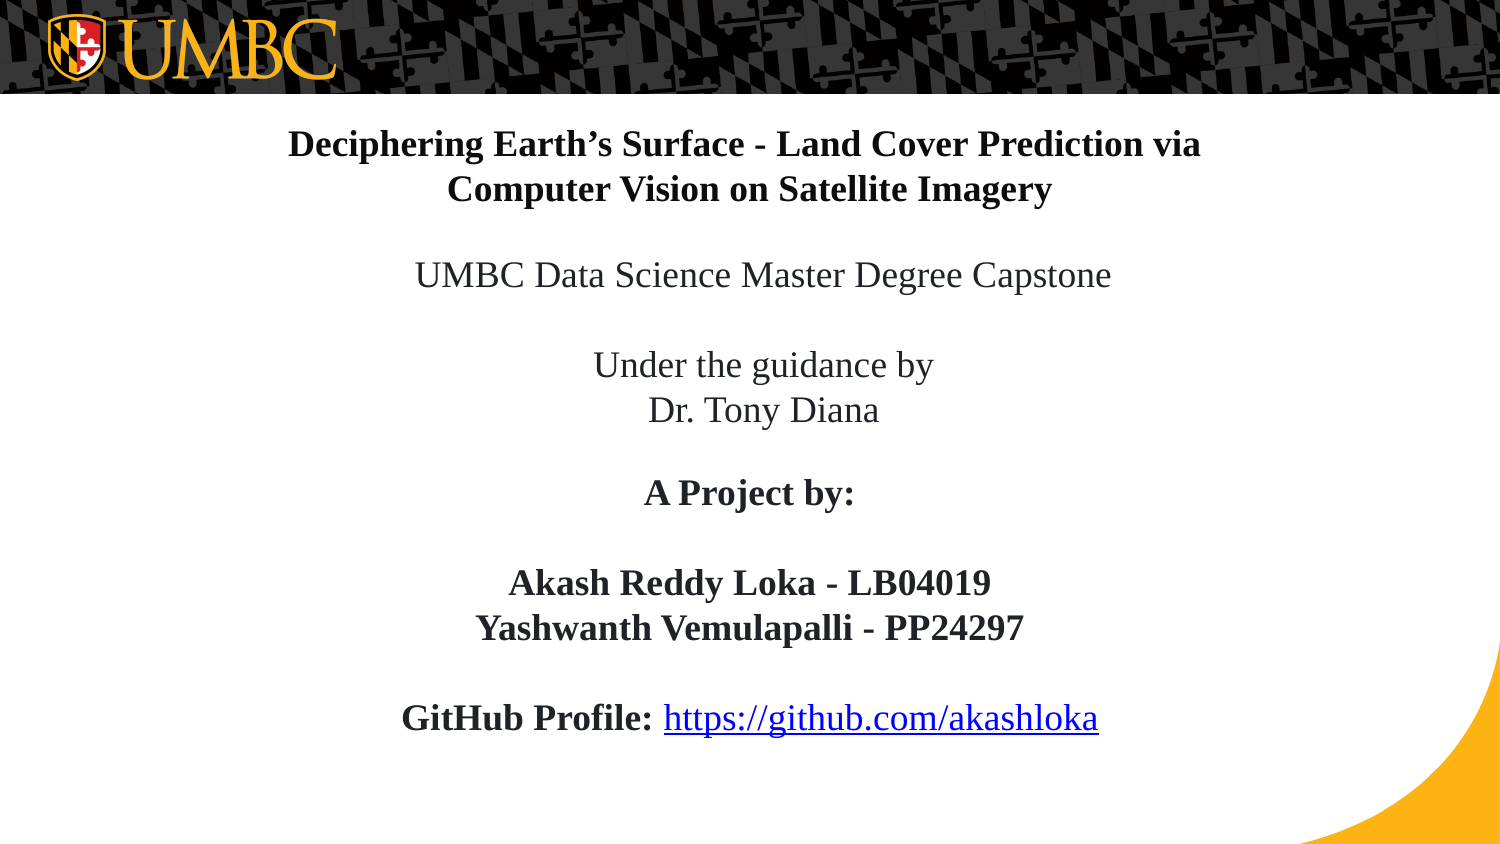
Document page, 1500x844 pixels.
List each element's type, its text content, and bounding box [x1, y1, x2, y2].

text_box Deciphering Earth’s Surface - Land Cover Prediction via Computer Vision on Satellite Imagery [0, 111, 1500, 357]
text_box UMBC Data Science Master Degree Capstone Under the guidance by Dr. Tony Diana [177, 242, 1351, 460]
text_box A Project by: Akash Reddy Loka - LB04019 Yashwanth Vemulapalli - PP24297 GitHub Profile: https://github.com/akashloka [61, 460, 1439, 746]
picture [1299, 639, 1500, 844]
picture [0, 0, 1500, 94]
